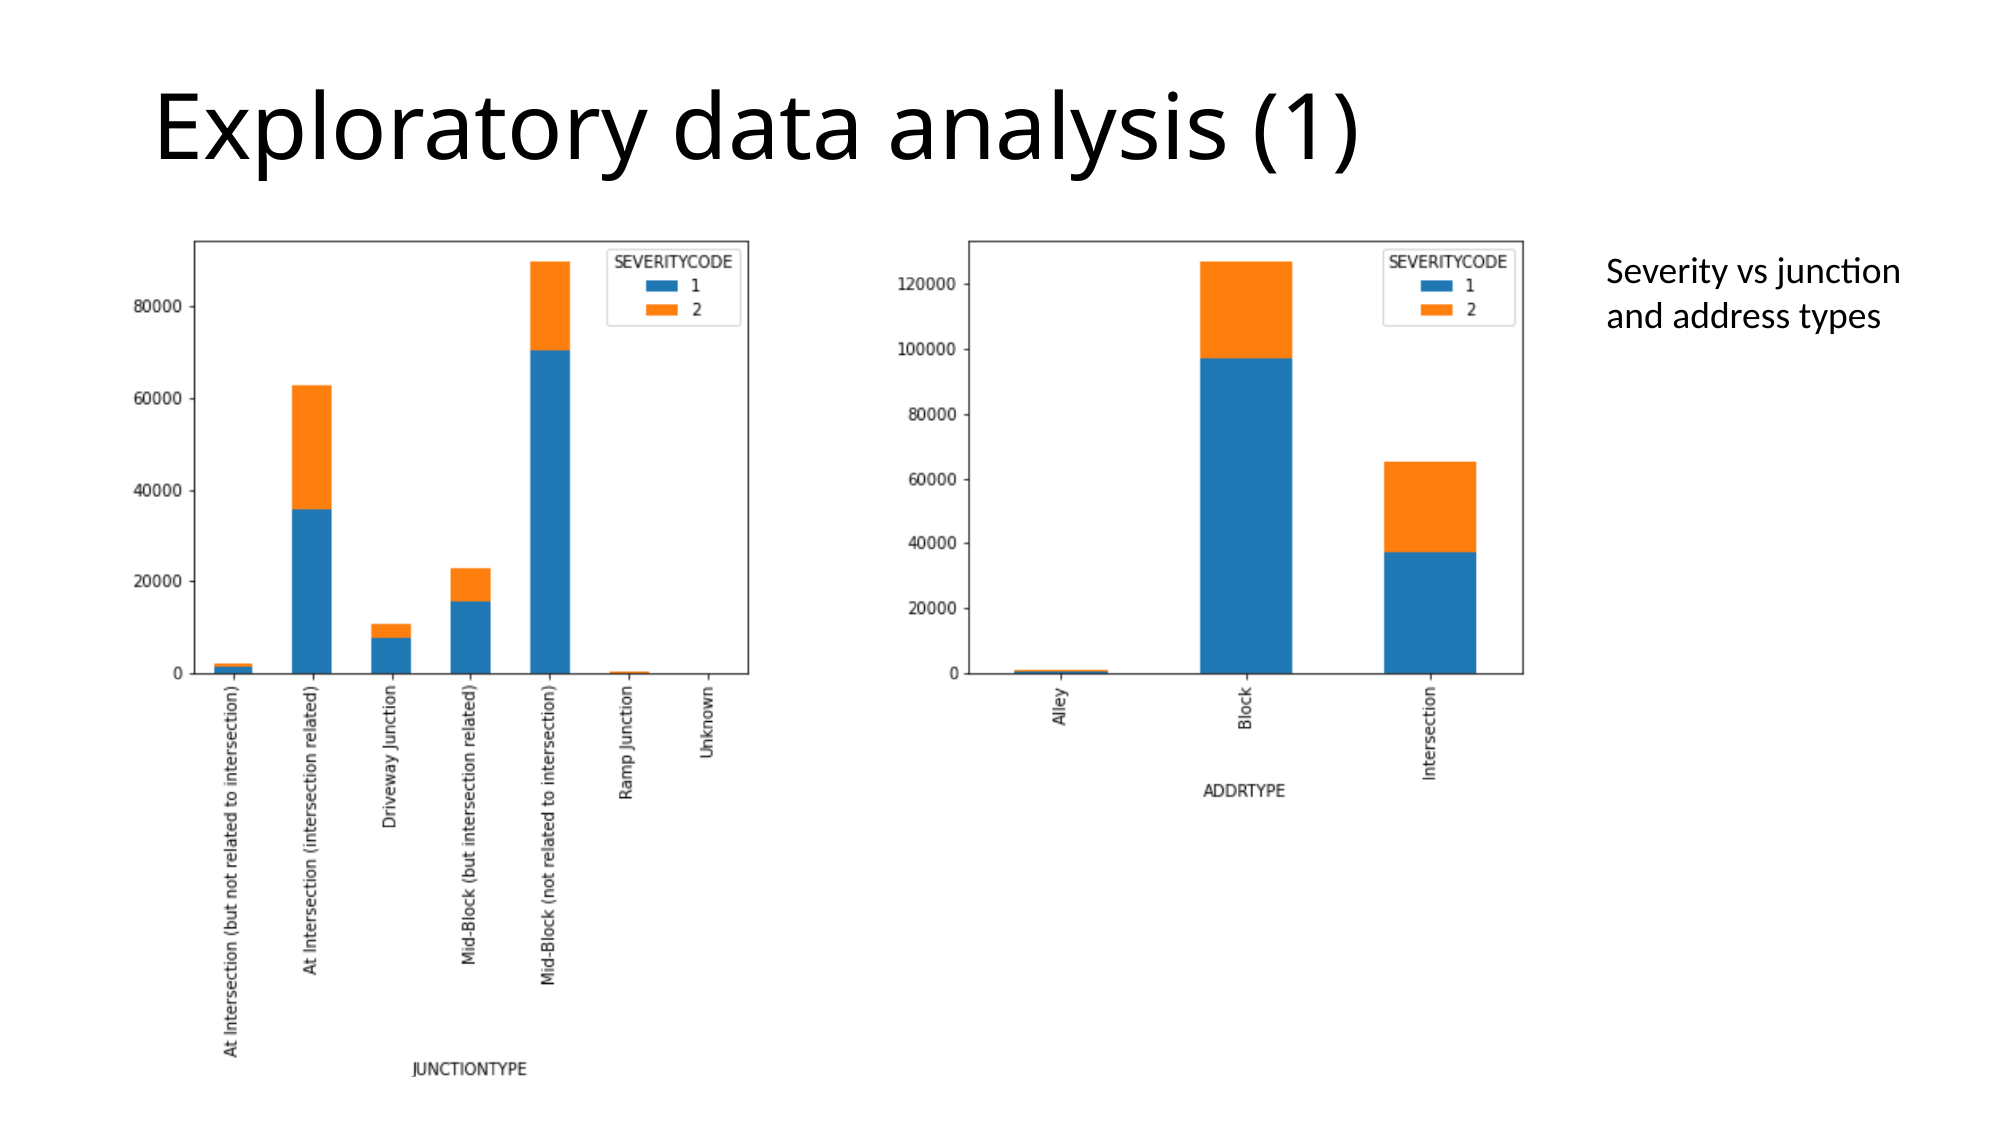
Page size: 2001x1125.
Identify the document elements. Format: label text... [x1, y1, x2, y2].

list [111, 228, 1551, 1077]
text_box Severity vs junction and address types [1591, 238, 1981, 344]
title Exploratory data analysis (1) [137, 21, 1863, 239]
